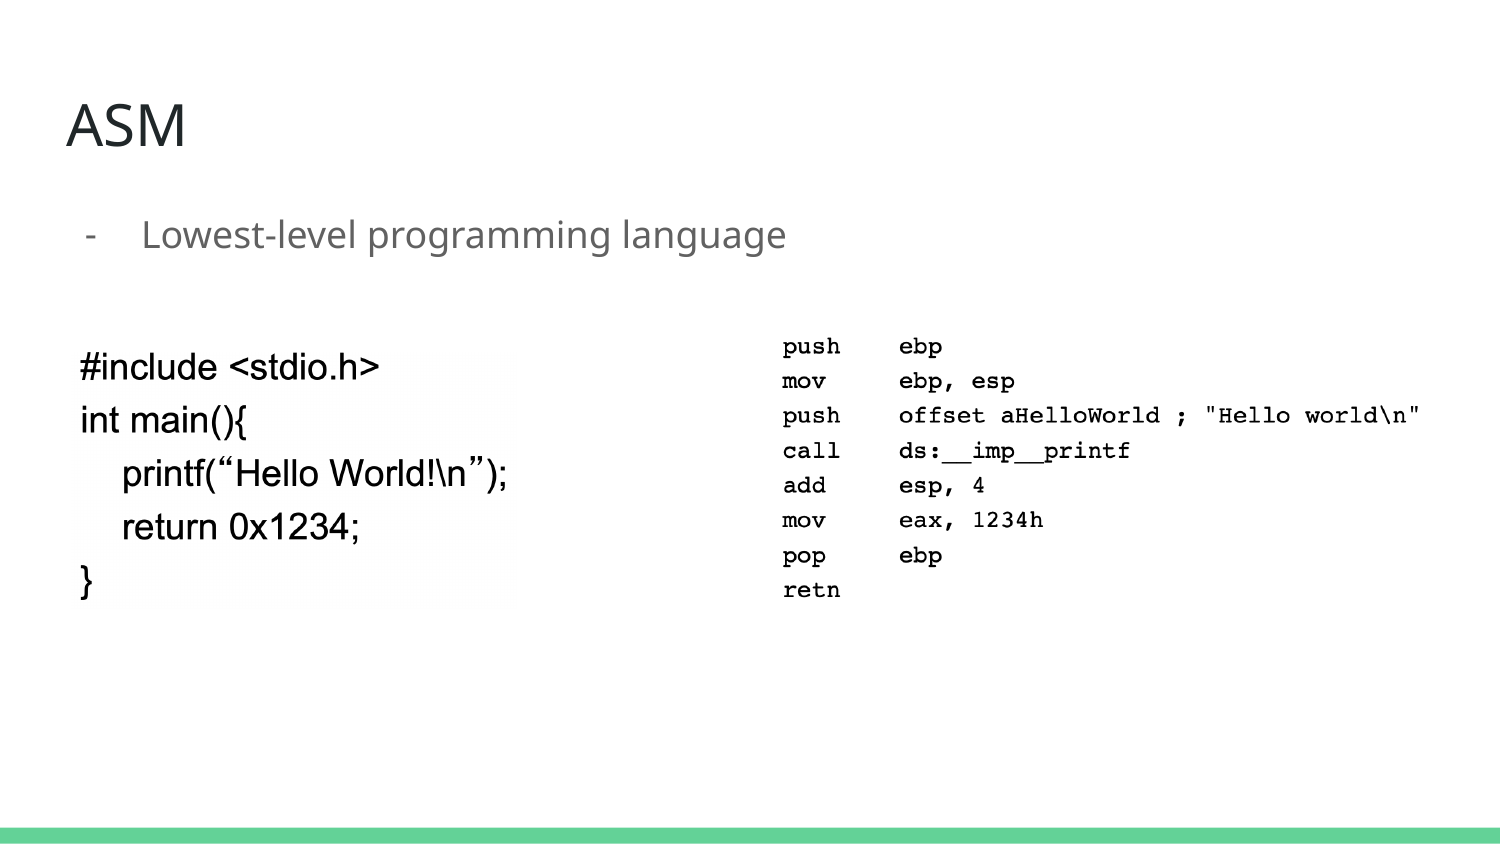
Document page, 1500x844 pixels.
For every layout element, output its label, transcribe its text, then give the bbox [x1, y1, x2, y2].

title ASM [51, 72, 1449, 167]
picture [779, 328, 1422, 611]
picture [71, 352, 517, 610]
list Lowest-level programming language [51, 189, 1449, 750]
